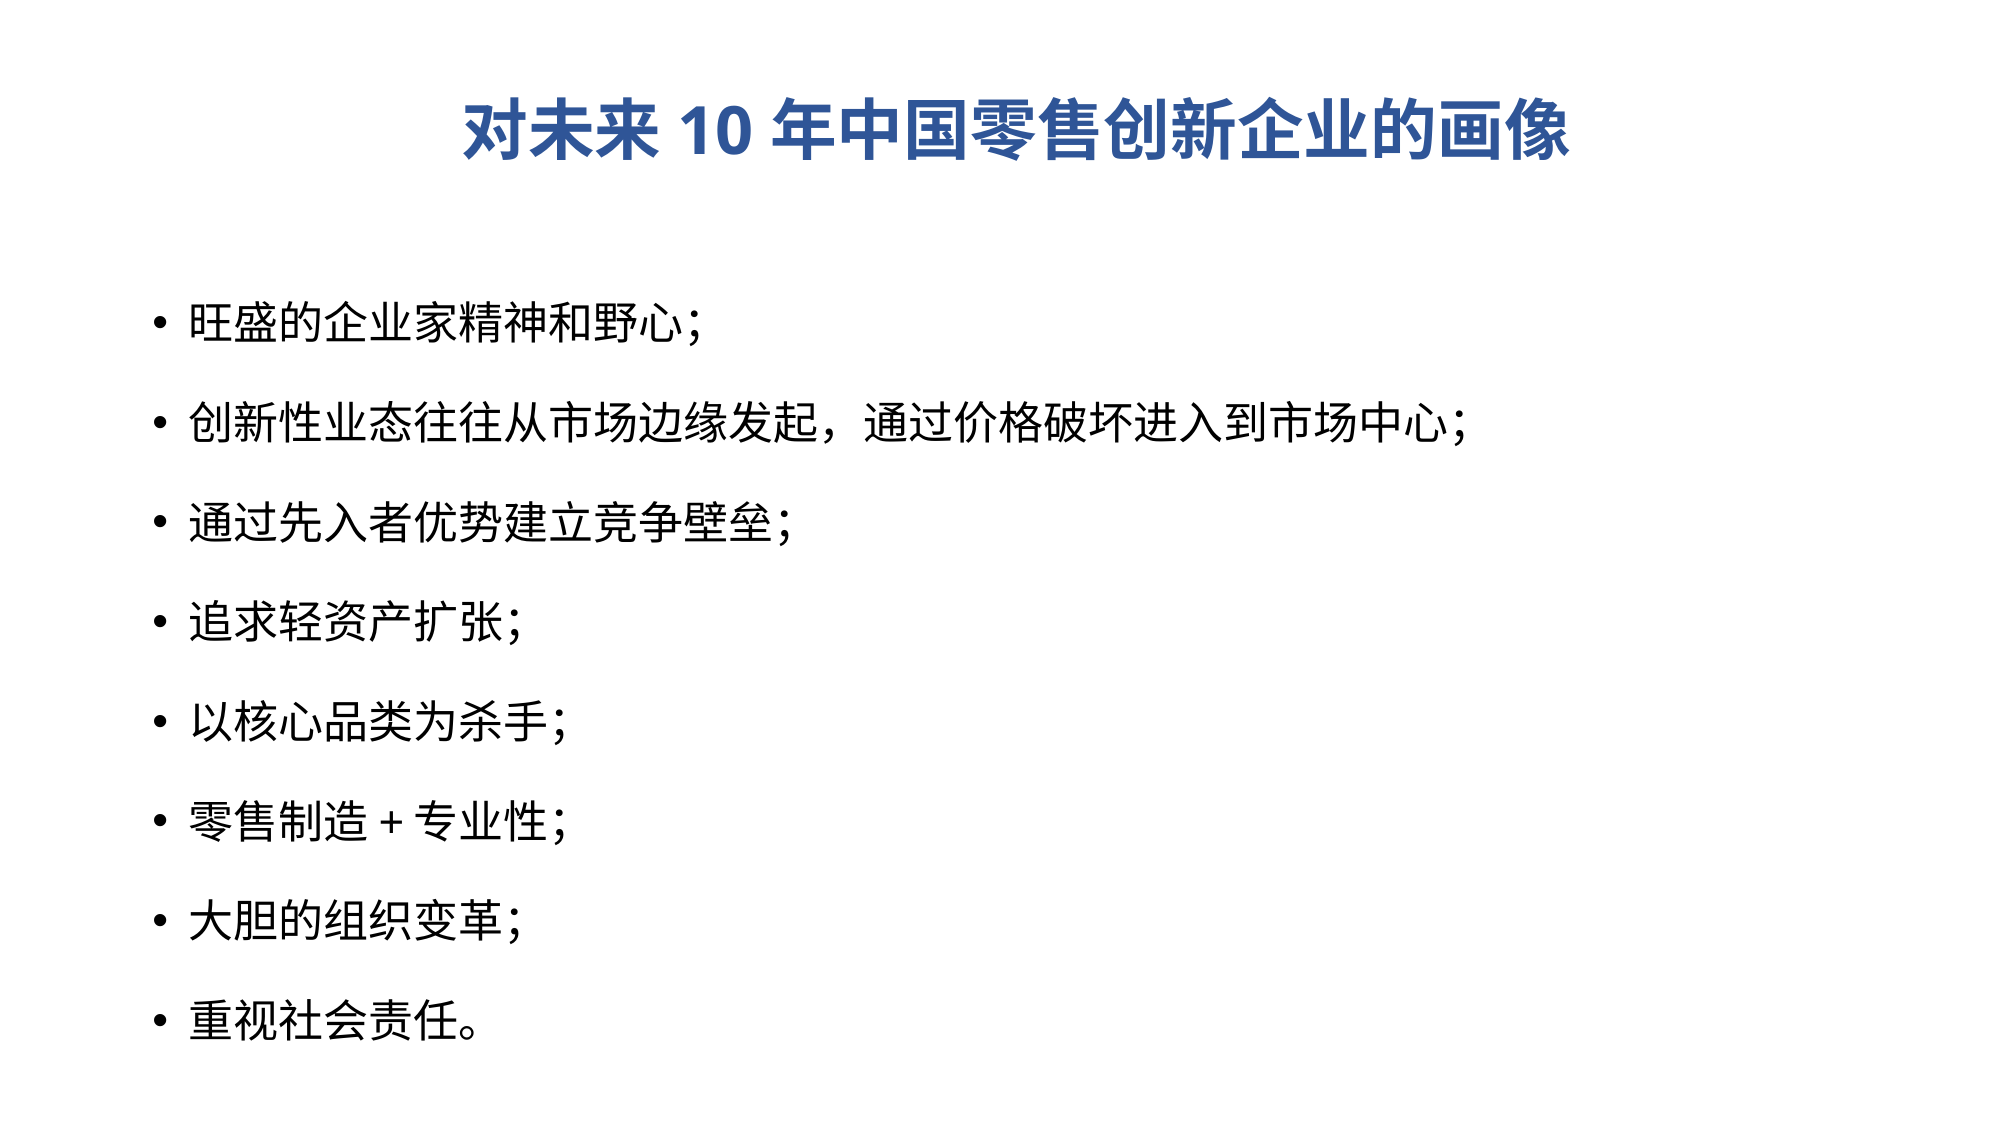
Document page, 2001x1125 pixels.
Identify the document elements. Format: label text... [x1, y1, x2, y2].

title 对未来10年中国零售创新企业的画像 [137, 46, 1863, 203]
list 旺盛的企业家精神和野心； 创新性业态往往从市场边缘发起，通过价格破坏进入到市场中心； 通过先入者优势建立竞争壁垒； 追求轻资产扩张； 以核心品类为杀手； 零售制造+专业性； 大胆的组织变革； 重视社会责任。 [137, 260, 1863, 1057]
